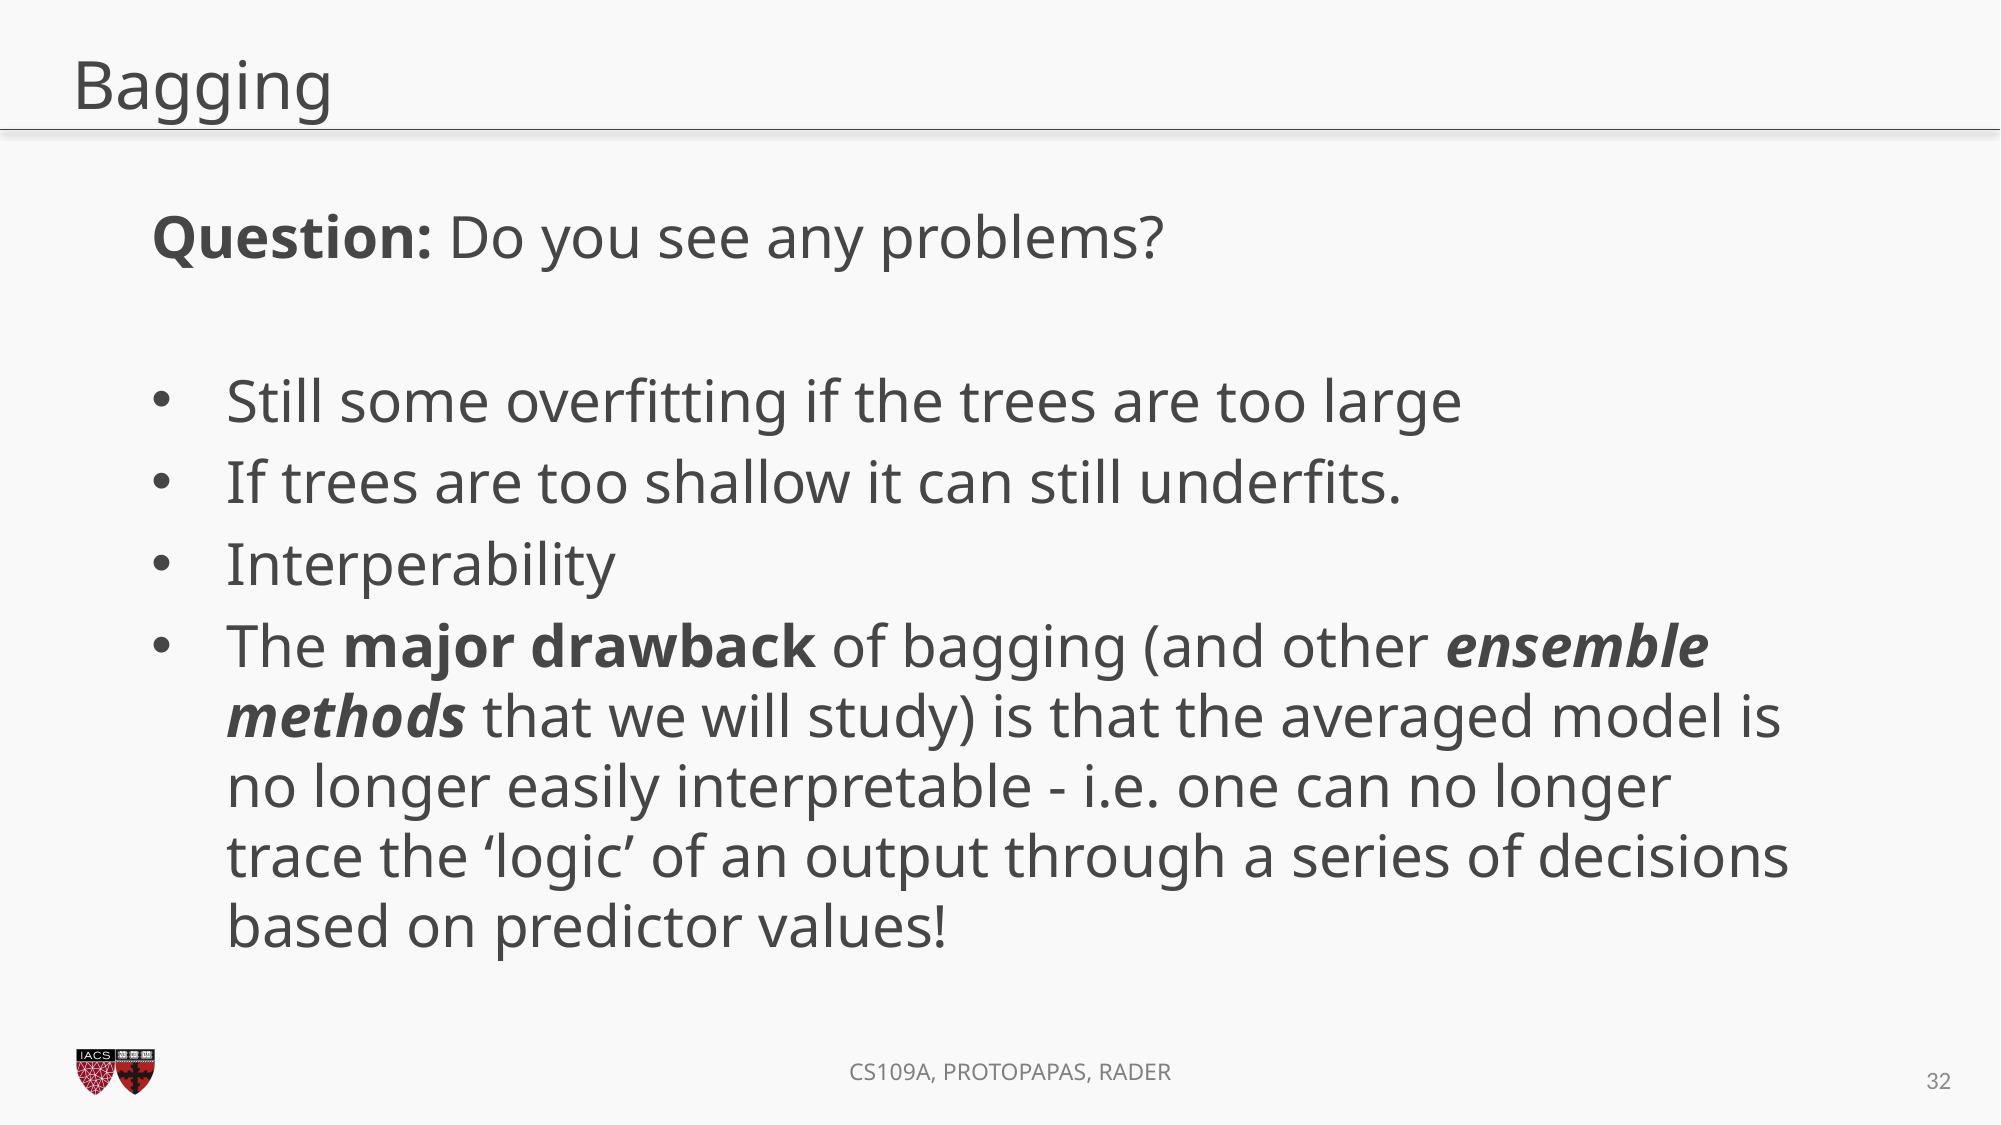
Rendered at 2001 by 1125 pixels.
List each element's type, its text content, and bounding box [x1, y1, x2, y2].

list Question: Do you see any problems? Still some overfitting if the trees are too large If trees are too shallow it can still underfits. Interperability The major drawback of bagging (and other ensemble methods that we will study) is that the averaged model is no longer easily interpretable - i.e. one can no longer trace the ‘logic’ of an output through a series of decisions based on predictor values! [136, 193, 1831, 540]
title Bagging [57, 35, 1943, 162]
picture [75, 1049, 155, 1095]
slide_number 32 [1500, 1050, 1967, 1110]
